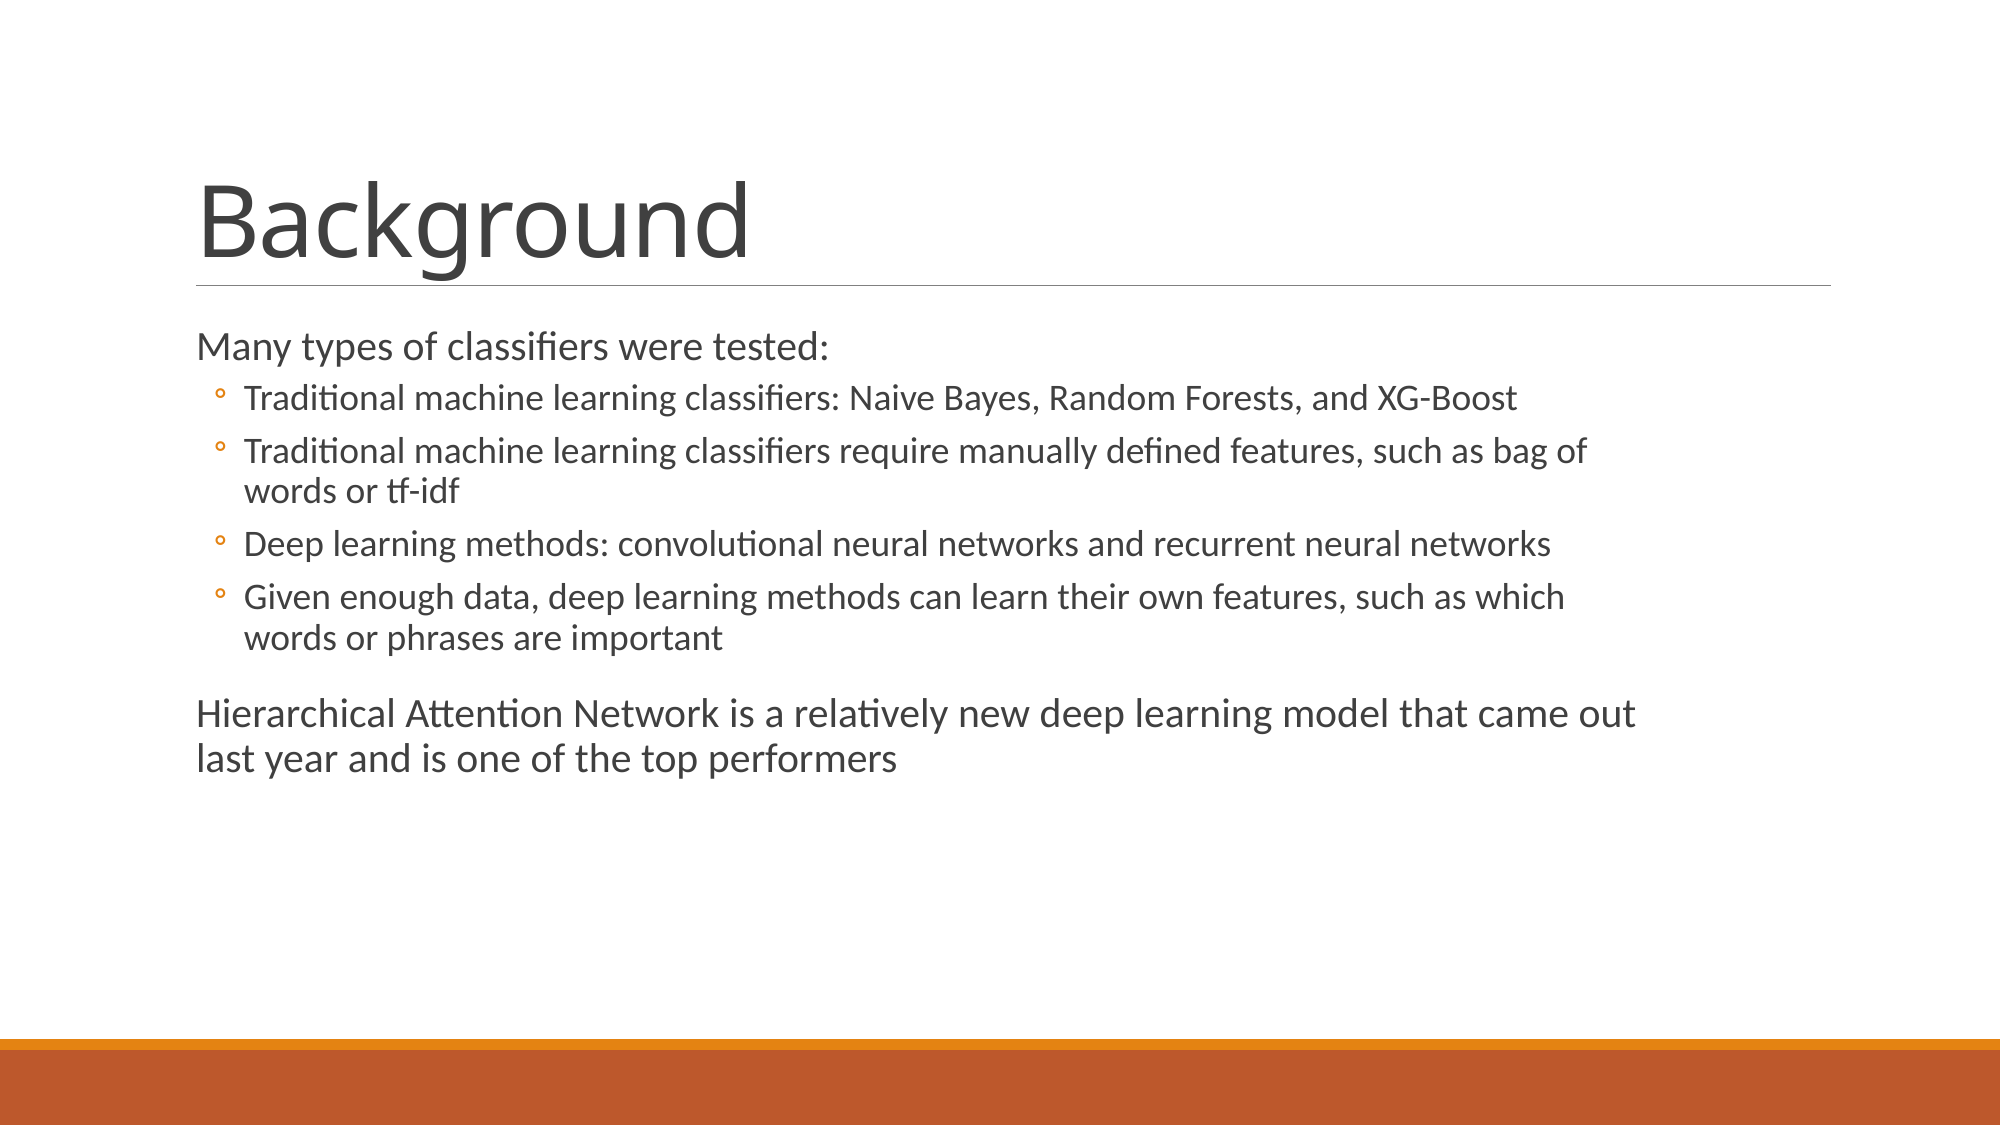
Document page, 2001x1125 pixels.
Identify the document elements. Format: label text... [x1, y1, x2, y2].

list Many types of classifiers were tested: Traditional machine learning classifiers: Naive Bayes, Random Forests, and XG-Boost Traditional machine learning classifiers require manually defined features, such as bag of words or tf-idf Deep learning methods: convolutional neural networks and recurrent neural networks Given enough data, deep learning methods can learn their own features, such as which words or phrases are important Hierarchical Attention Network is a relatively new deep learning model that came out last year and is one of the top performers [181, 317, 1649, 1025]
title Background [180, 47, 1830, 285]
